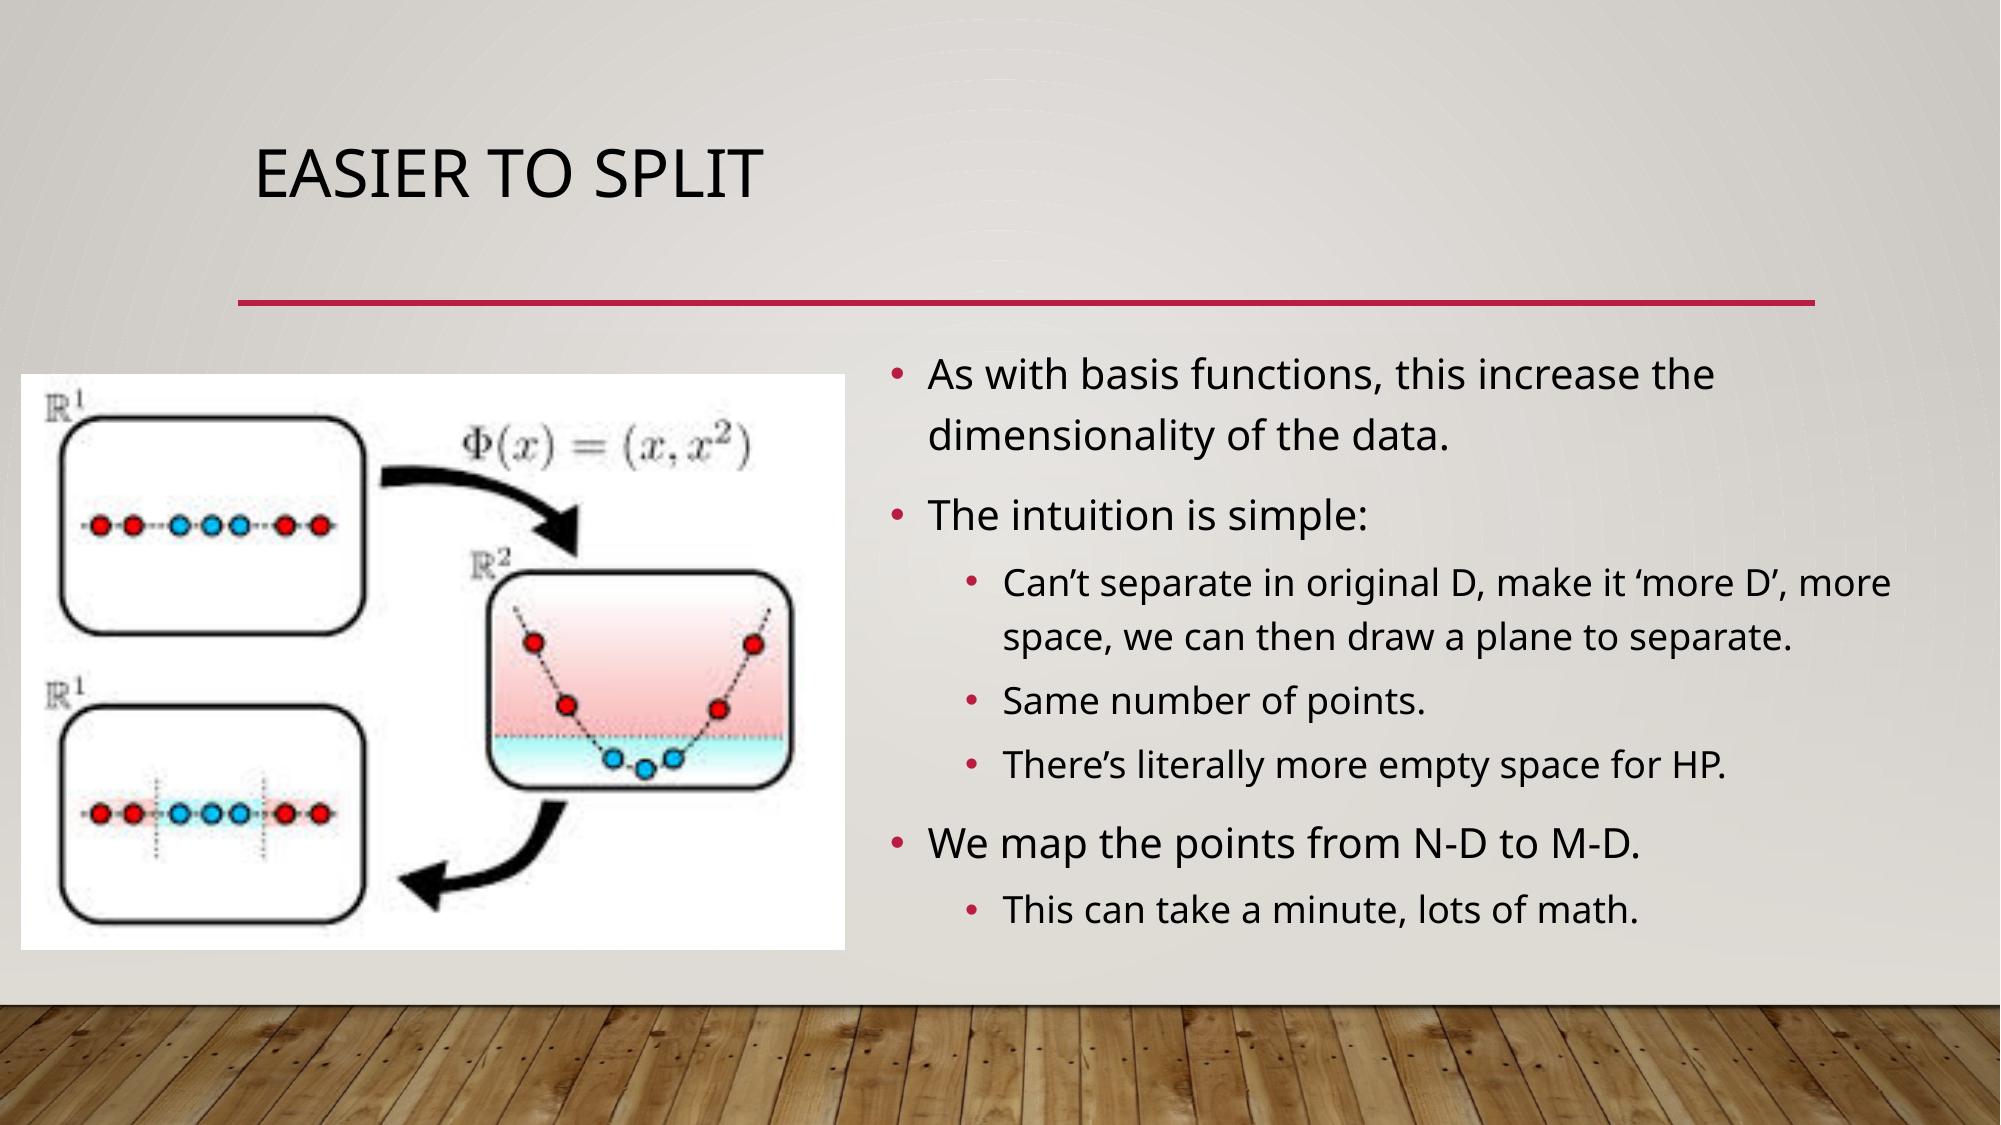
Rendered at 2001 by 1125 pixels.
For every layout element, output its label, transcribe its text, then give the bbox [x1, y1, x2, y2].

list As with basis functions, this increase the dimensionality of the data. The intuition is simple: Can’t separate in original D, make it ‘more D’, more space, we can then draw a plane to separate. Same number of points. There’s literally more empty space for HP. We map the points from N-D to M-D. This can take a minute, lots of math. [874, 330, 1949, 993]
picture [0, 1005, 2000, 1125]
picture [21, 373, 846, 950]
title Easier to Split [238, 131, 1814, 305]
